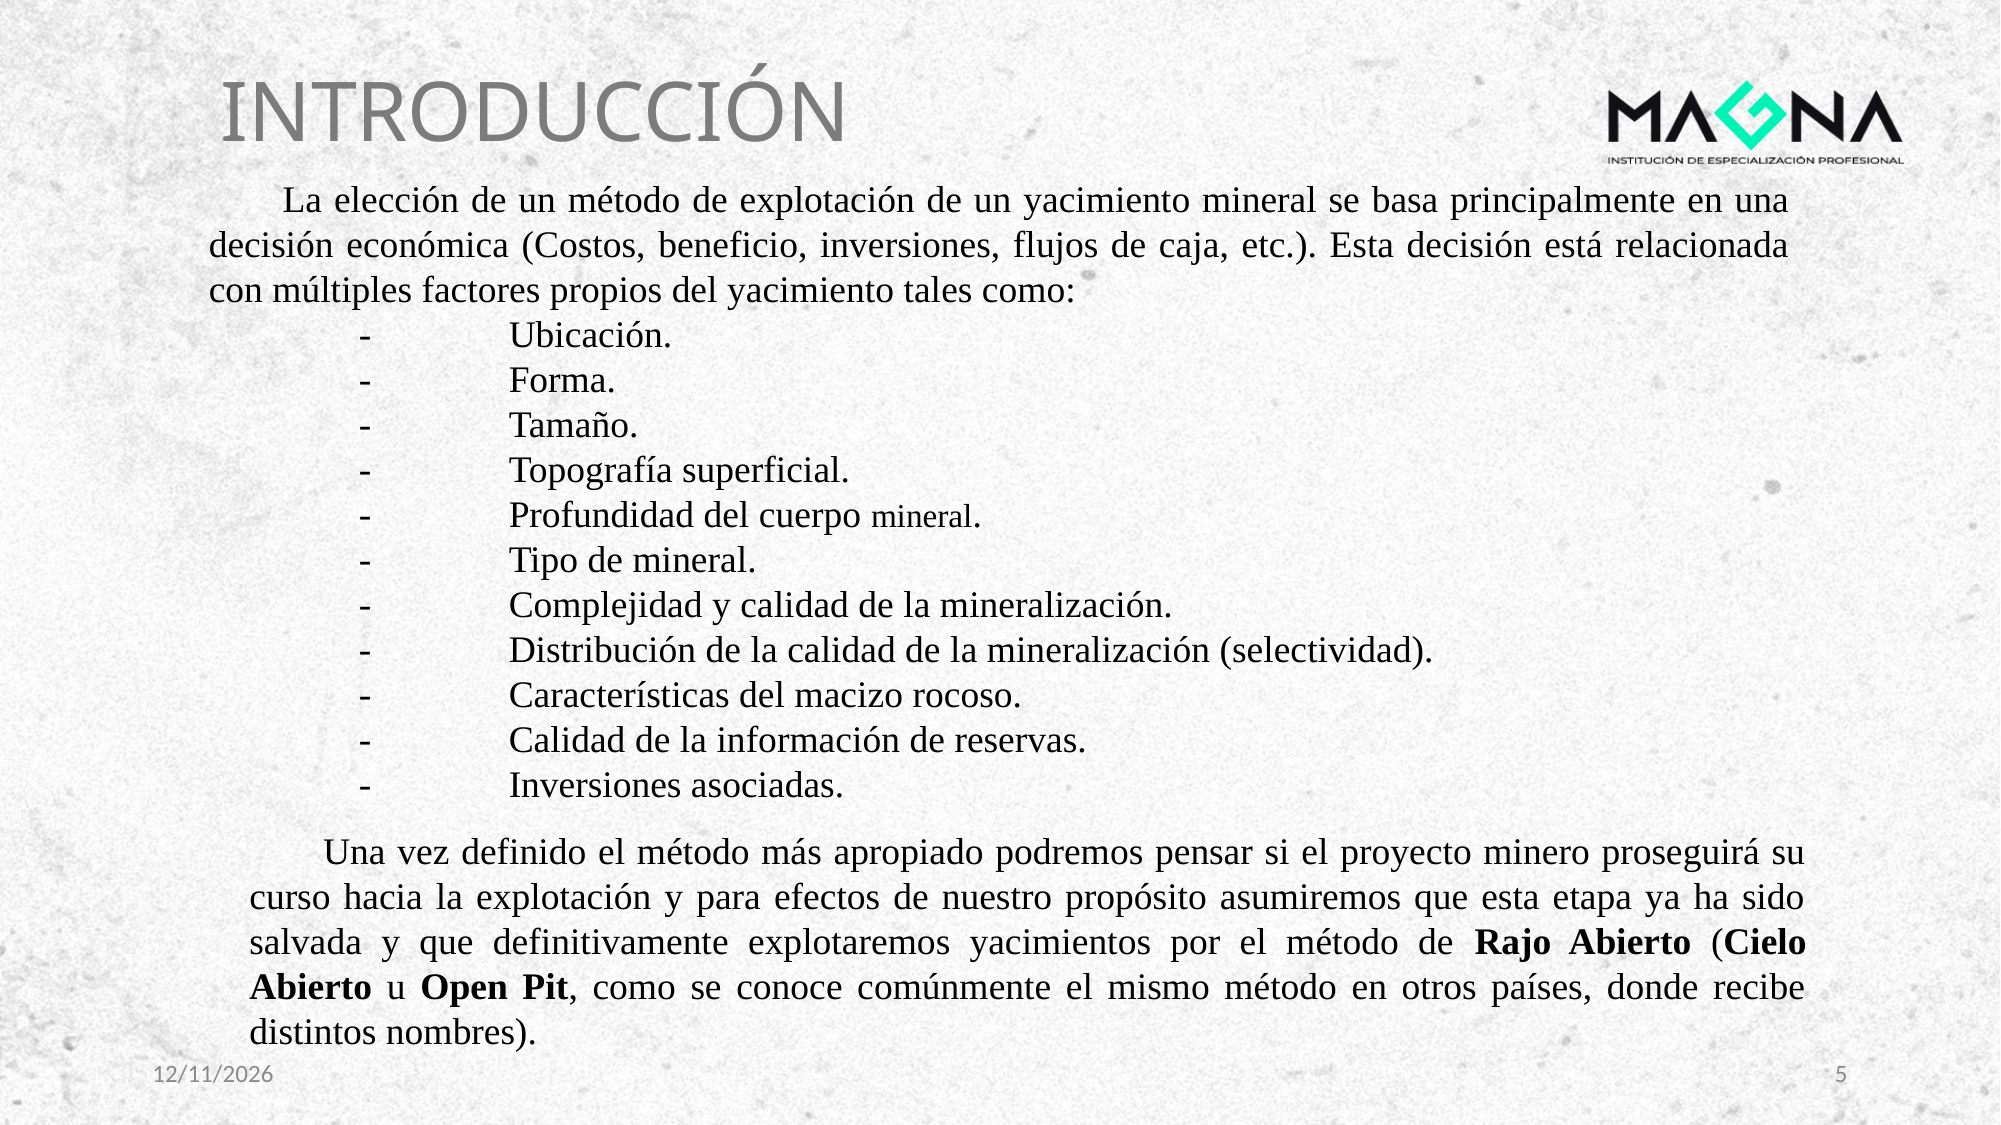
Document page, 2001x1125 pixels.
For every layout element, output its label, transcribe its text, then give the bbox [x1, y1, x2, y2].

text_box La elección de un método de explotación de un yacimiento mineral se basa principalmente en una decisión económica (Costos, beneficio, inversiones, flujos de caja, etc.). Esta decisión está relacionada con múltiples factores propios del yacimiento tales como: - Ubicación. - Forma. - Tamaño. - Topografía superficial. - Profundidad del cuerpo mineral. - Tipo de mineral. - Complejidad y calidad de la mineralización. - Distribución de la calidad de la mineralización (selectividad). - Características del macizo rocoso. - Calidad de la información de reservas. - Inversiones asociadas. [193, 167, 1807, 857]
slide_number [137, 1042, 588, 1103]
title INTRODUCCIÓN [205, 62, 1875, 168]
text_box Una vez definido el método más apropiado podremos pensar si el proyecto minero proseguirá su curso hacia la explotación y para efectos de nuestro propósito asumiremos que esta etapa ya ha sido salvada y que definitivamente explotaremos yacimientos por el método de Rajo Abierto (Cielo Abierto u Open Pit, como se conoce comúnmente el mismo método en otros países, donde recibe distintos nombres). [234, 819, 1822, 1060]
slide_number 5 [1412, 1042, 1863, 1103]
picture [0, 0, 2001, 1125]
